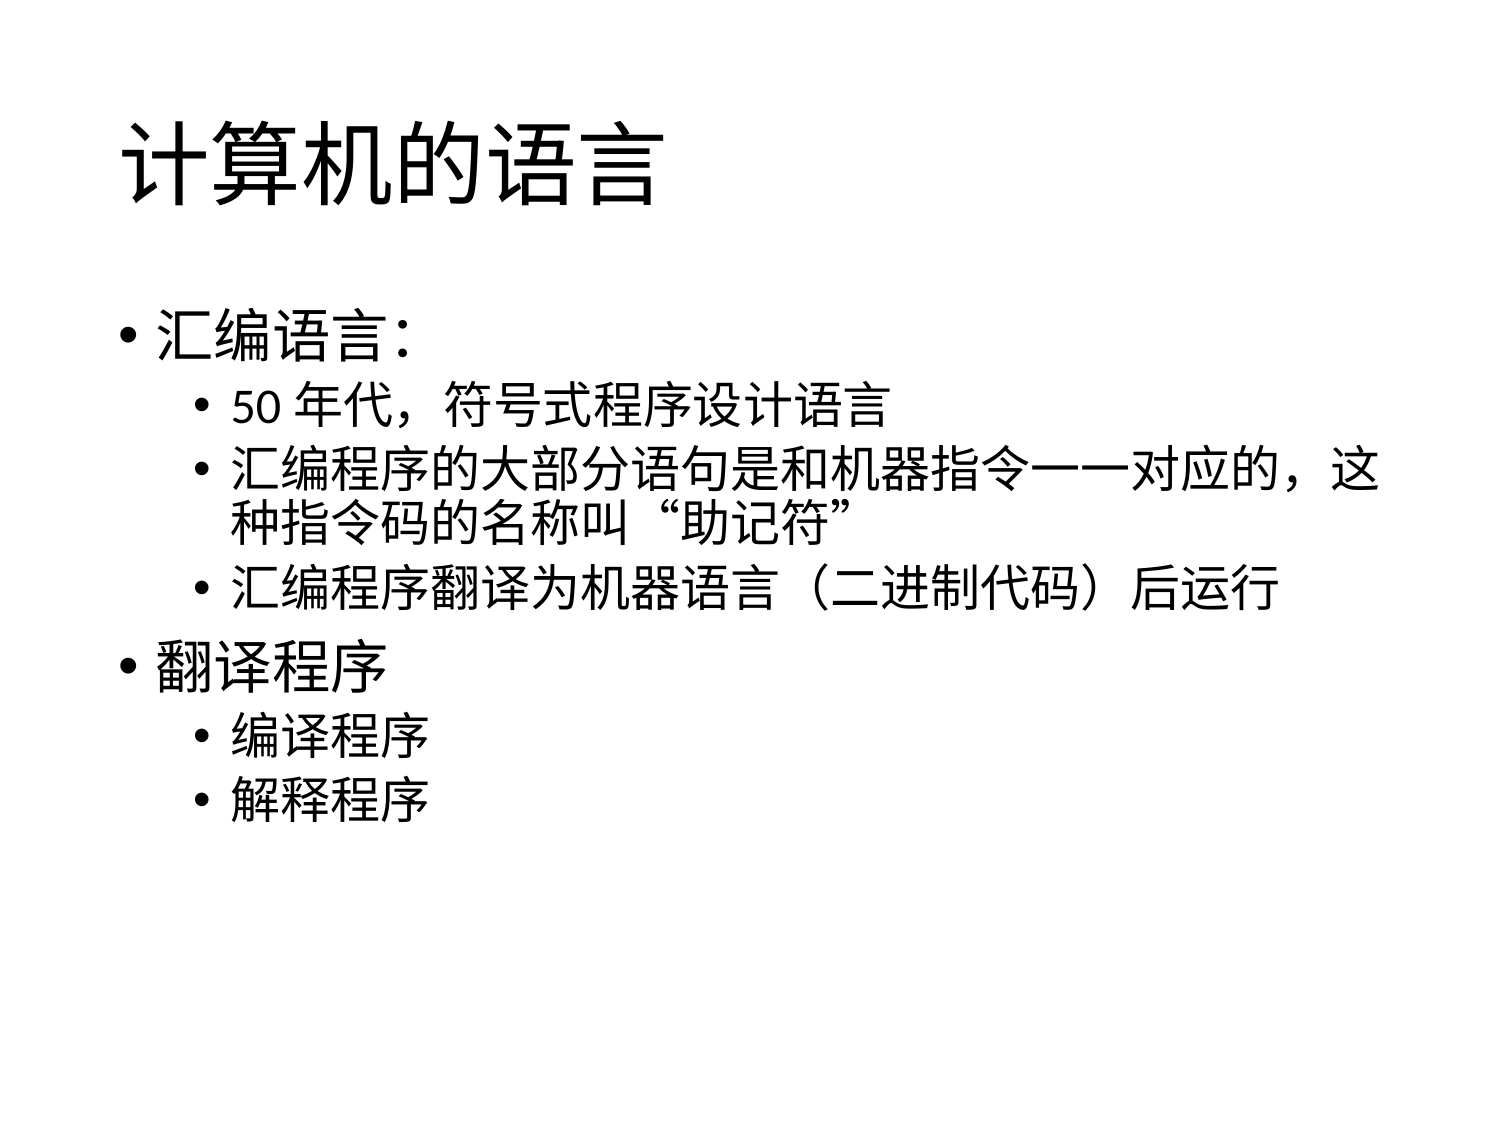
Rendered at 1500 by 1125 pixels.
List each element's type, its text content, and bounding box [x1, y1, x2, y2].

title 计算机的语言 [103, 59, 1397, 278]
list 汇编语言： 50年代，符号式程序设计语言 汇编程序的大部分语句是和机器指令一一对应的，这种指令码的名称叫“助记符” 汇编程序翻译为机器语言（二进制代码）后运行 翻译程序 编译程序 解释程序 [103, 299, 1397, 1014]
